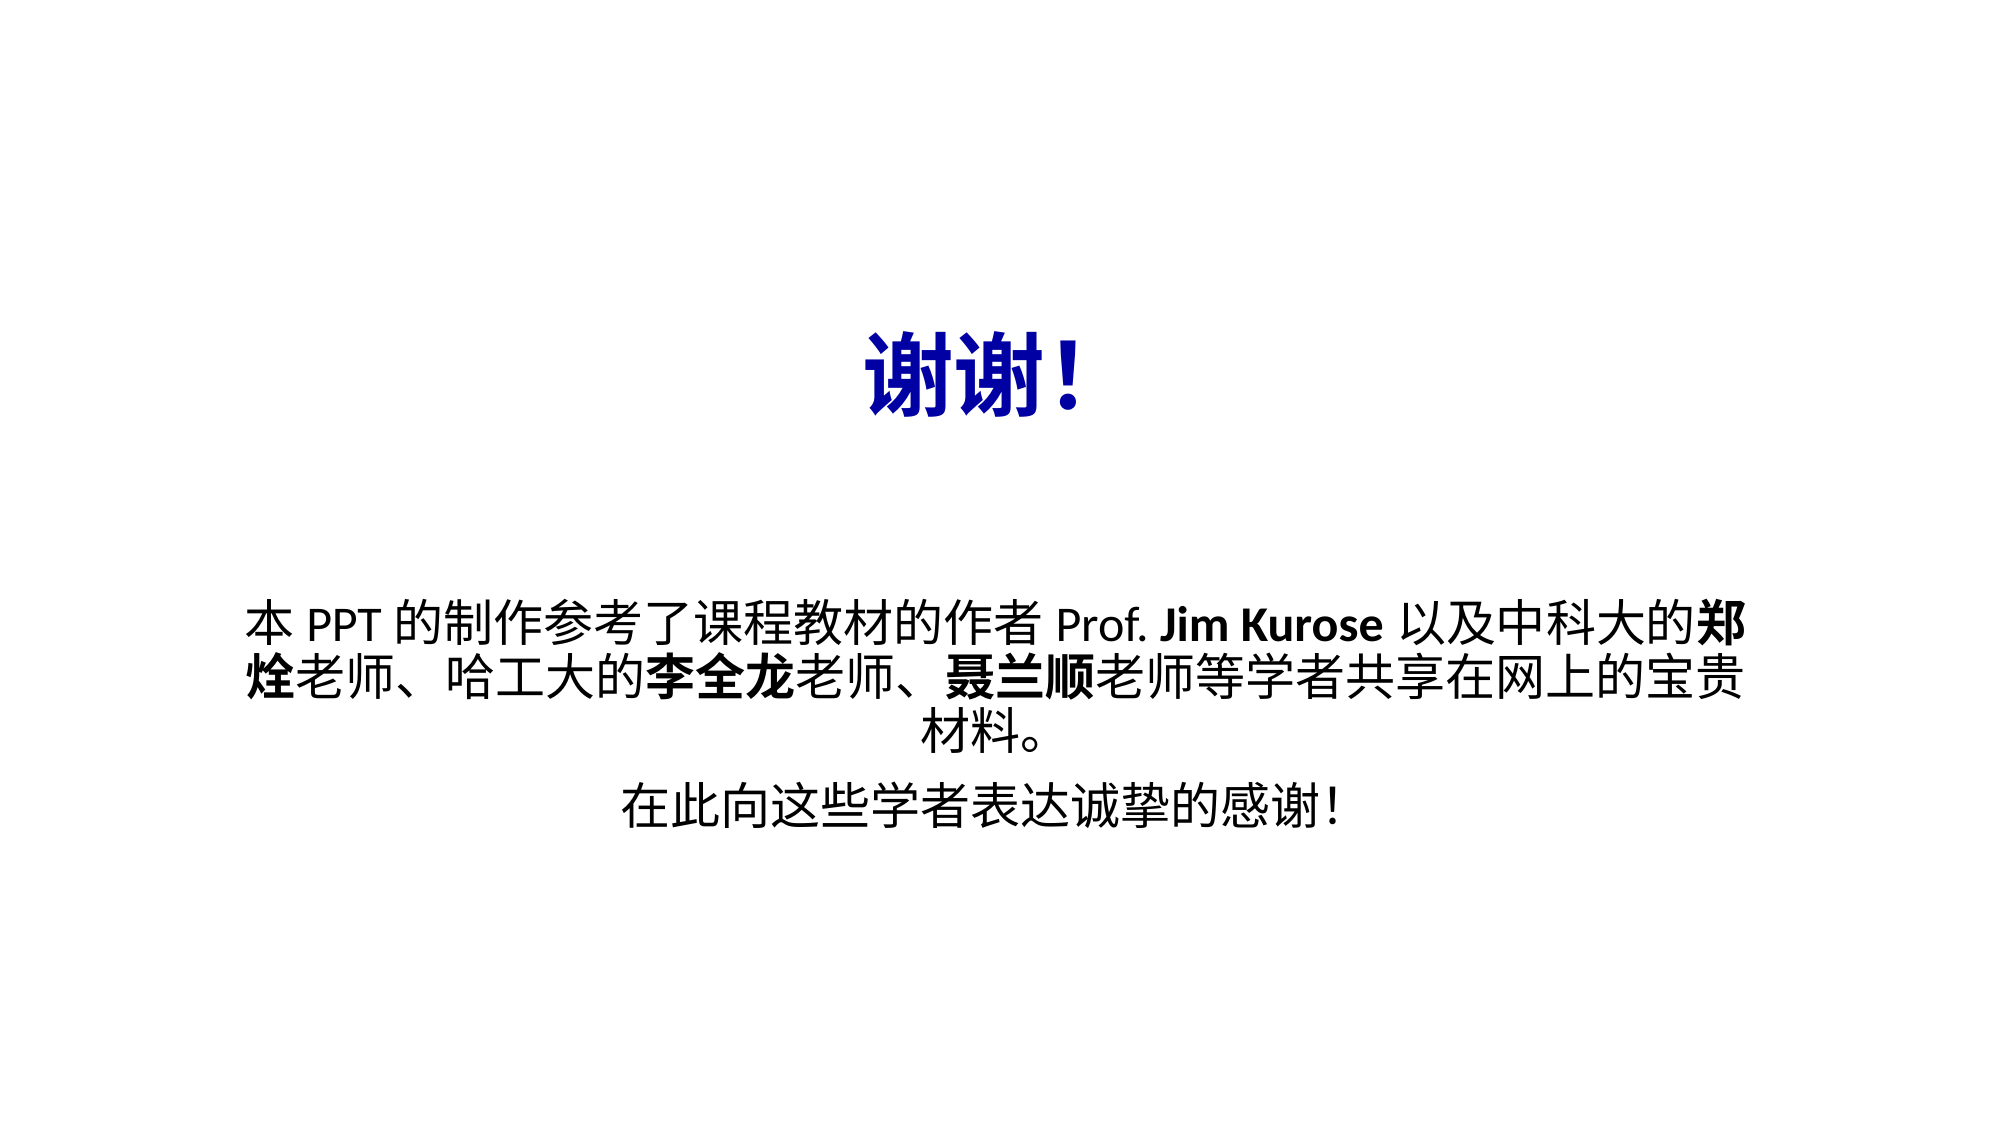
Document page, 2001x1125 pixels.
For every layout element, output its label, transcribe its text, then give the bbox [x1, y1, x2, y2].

subtitle 本PPT的制作参考了课程教材的作者Prof. Jim Kurose以及中科大的郑烇老师、哈工大的李全龙老师、聂兰顺老师等学者共享在网上的宝贵材料。 在此向这些学者表达诚挚的感谢！ [205, 590, 1786, 863]
title 谢谢！ [249, 184, 1750, 576]
